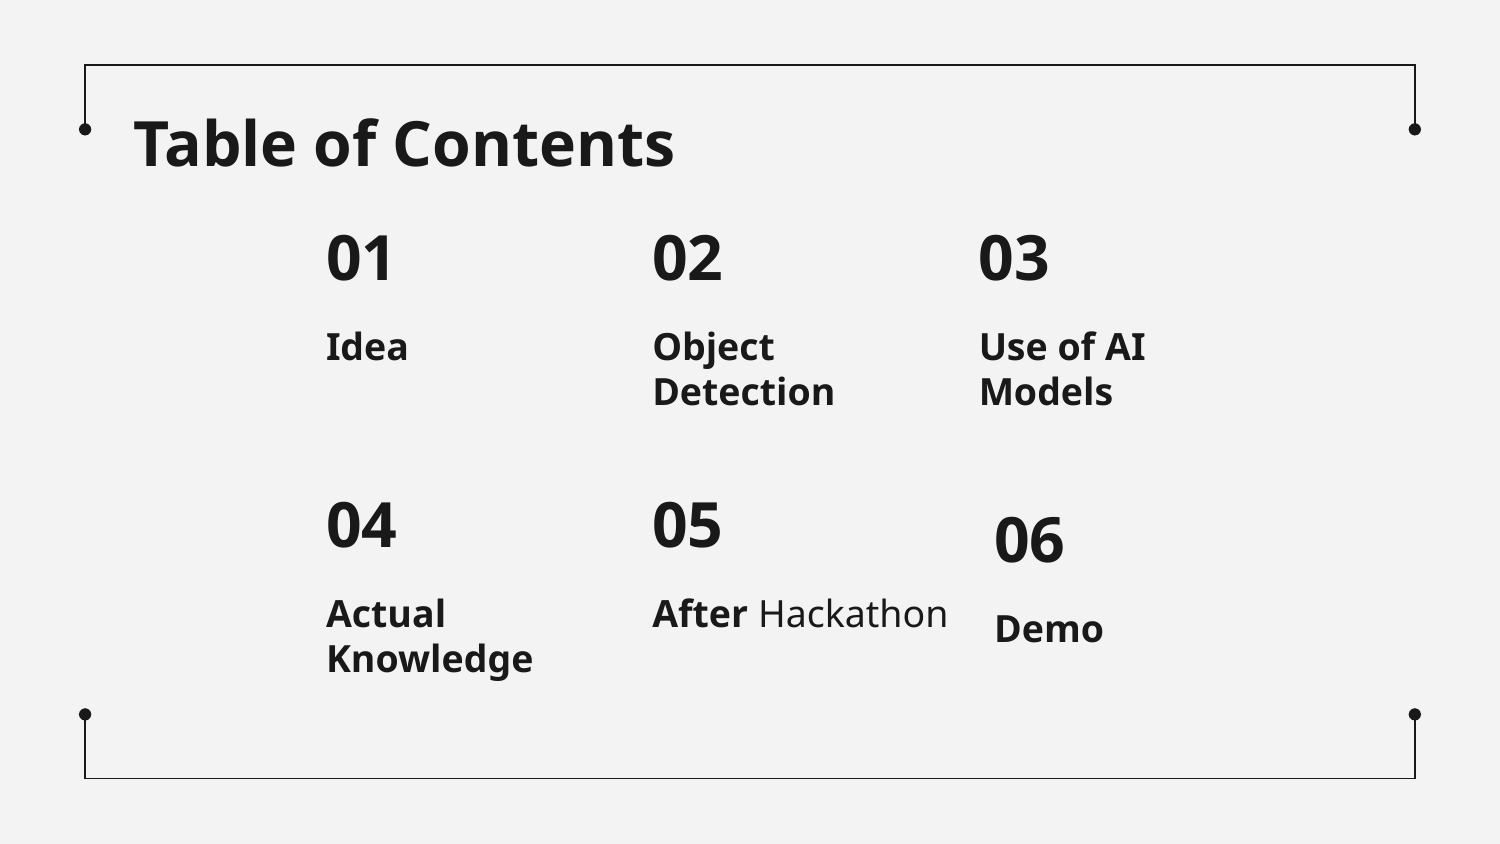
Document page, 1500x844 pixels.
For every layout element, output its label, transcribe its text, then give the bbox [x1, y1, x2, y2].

title 04 [311, 502, 437, 575]
subtitle Use of AI Models [963, 308, 1226, 429]
title 05 [637, 502, 763, 575]
title Table of Contents [118, 88, 1383, 183]
subtitle After Hackathon [637, 575, 979, 696]
title 02 [637, 234, 763, 308]
text_box Demo [979, 589, 1372, 711]
subtitle Object Detection [637, 308, 899, 429]
subtitle Idea [311, 308, 573, 429]
title 03 [963, 234, 1089, 308]
text_box 06 [979, 516, 1104, 589]
subtitle Actual Knowledge [311, 575, 573, 696]
title 01 [311, 234, 437, 308]
